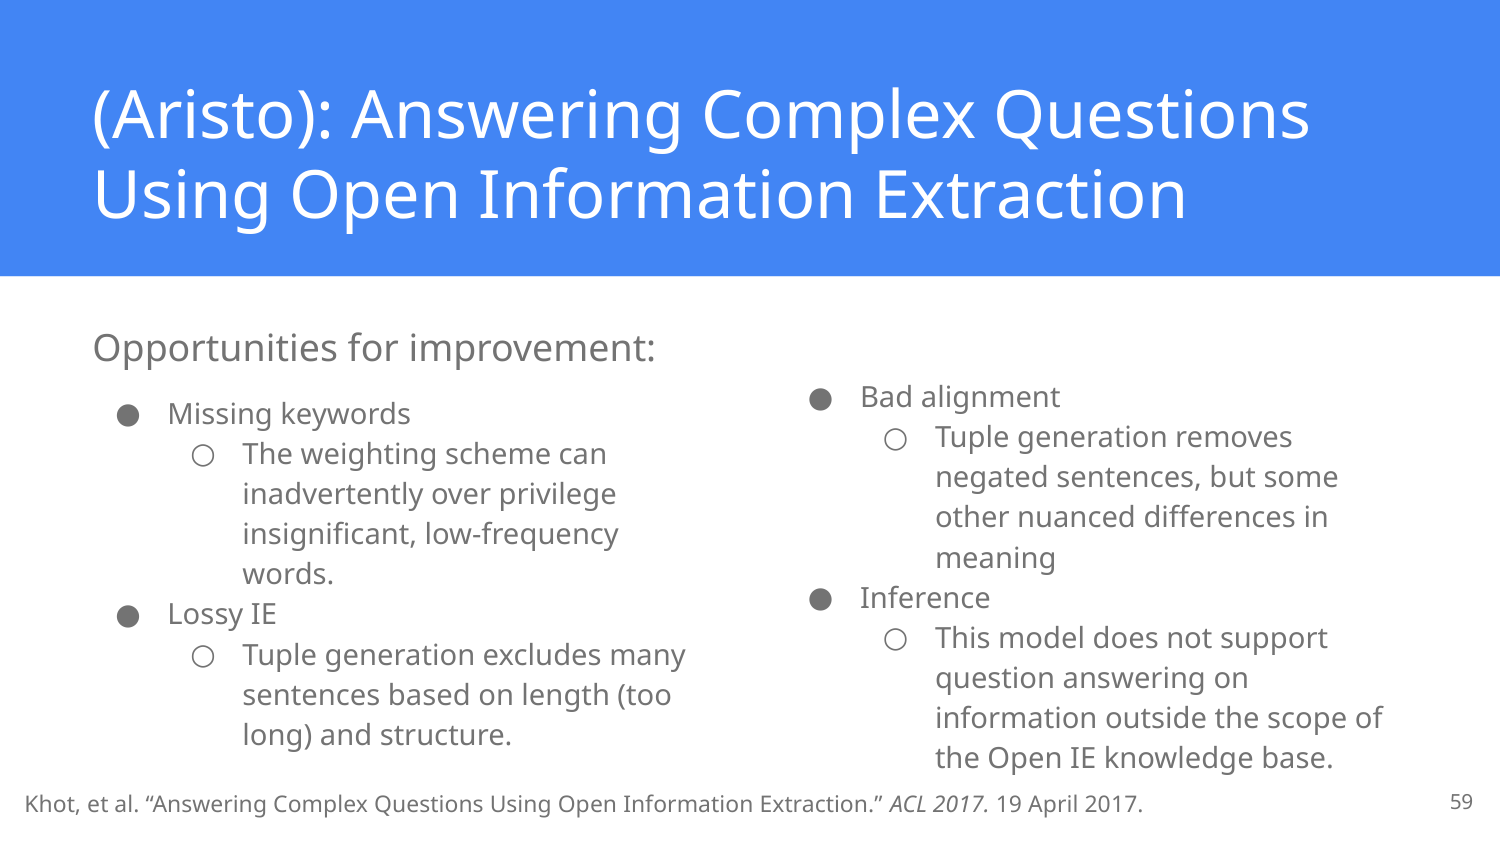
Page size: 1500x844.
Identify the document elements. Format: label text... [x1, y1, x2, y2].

list Opportunities for improvement: Missing keywords The weighting scheme can inadvertently over privilege insignificant, low-frequency words. Lossy IE Tuple generation excludes many sentences based on length (too long) and structure. [77, 302, 734, 747]
title (Aristo): Answering Complex Questions Using Open Information Extraction [77, 121, 1427, 248]
list Bad alignment Tuple generation removes negated sentences, but some other nuanced differences in meaning Inference This model does not support question answering on information outside the scope of the Open IE knowledge base. [770, 302, 1427, 747]
list Khot, et al. “Answering Complex Questions Using Open Information Extraction.” ACL 2017. 19 April 2017. [9, 770, 1385, 844]
slide_number ‹#› [1398, 770, 1489, 835]
